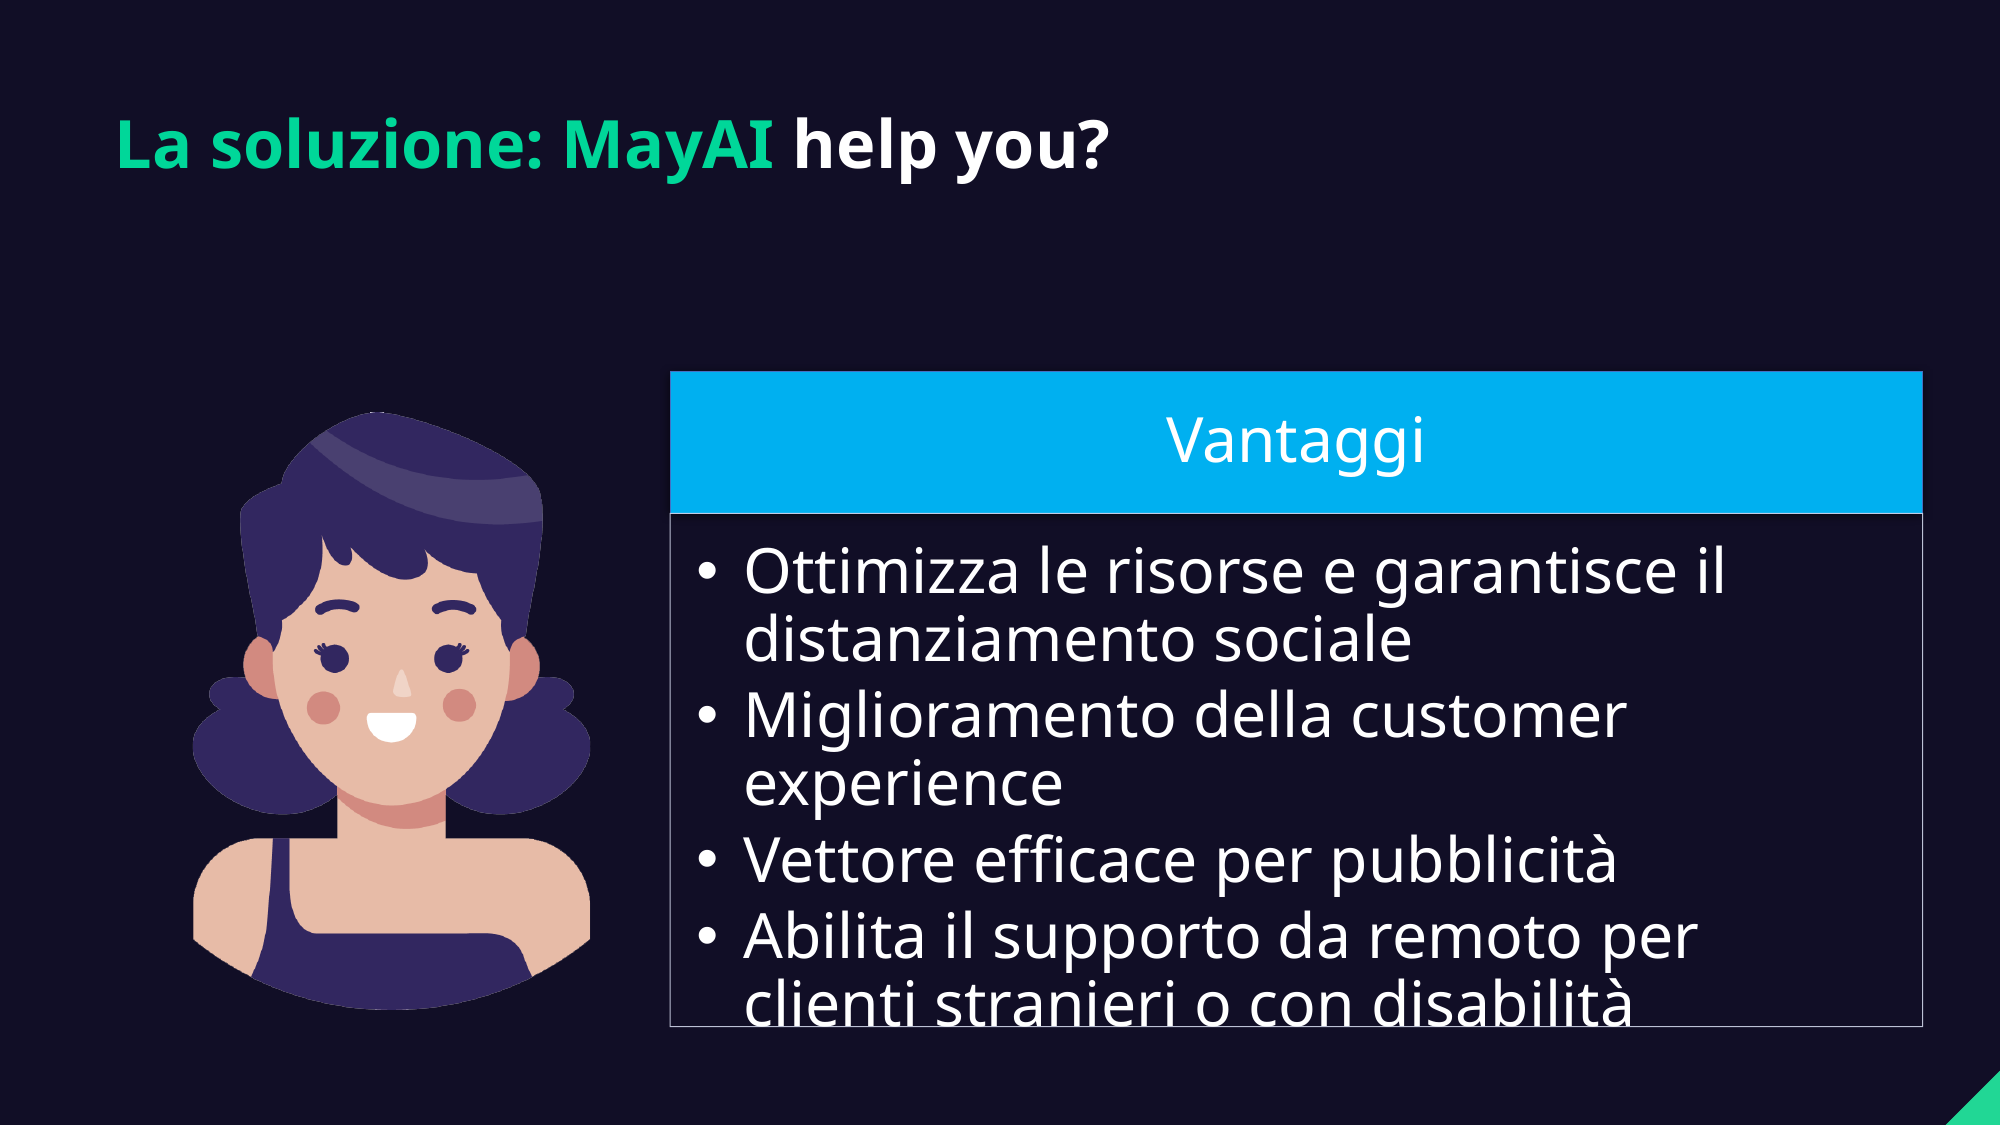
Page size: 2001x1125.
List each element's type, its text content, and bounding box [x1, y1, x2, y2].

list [670, 366, 1923, 1033]
title La soluzione: MayAI help you? [115, 110, 1127, 184]
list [91, 412, 670, 1010]
